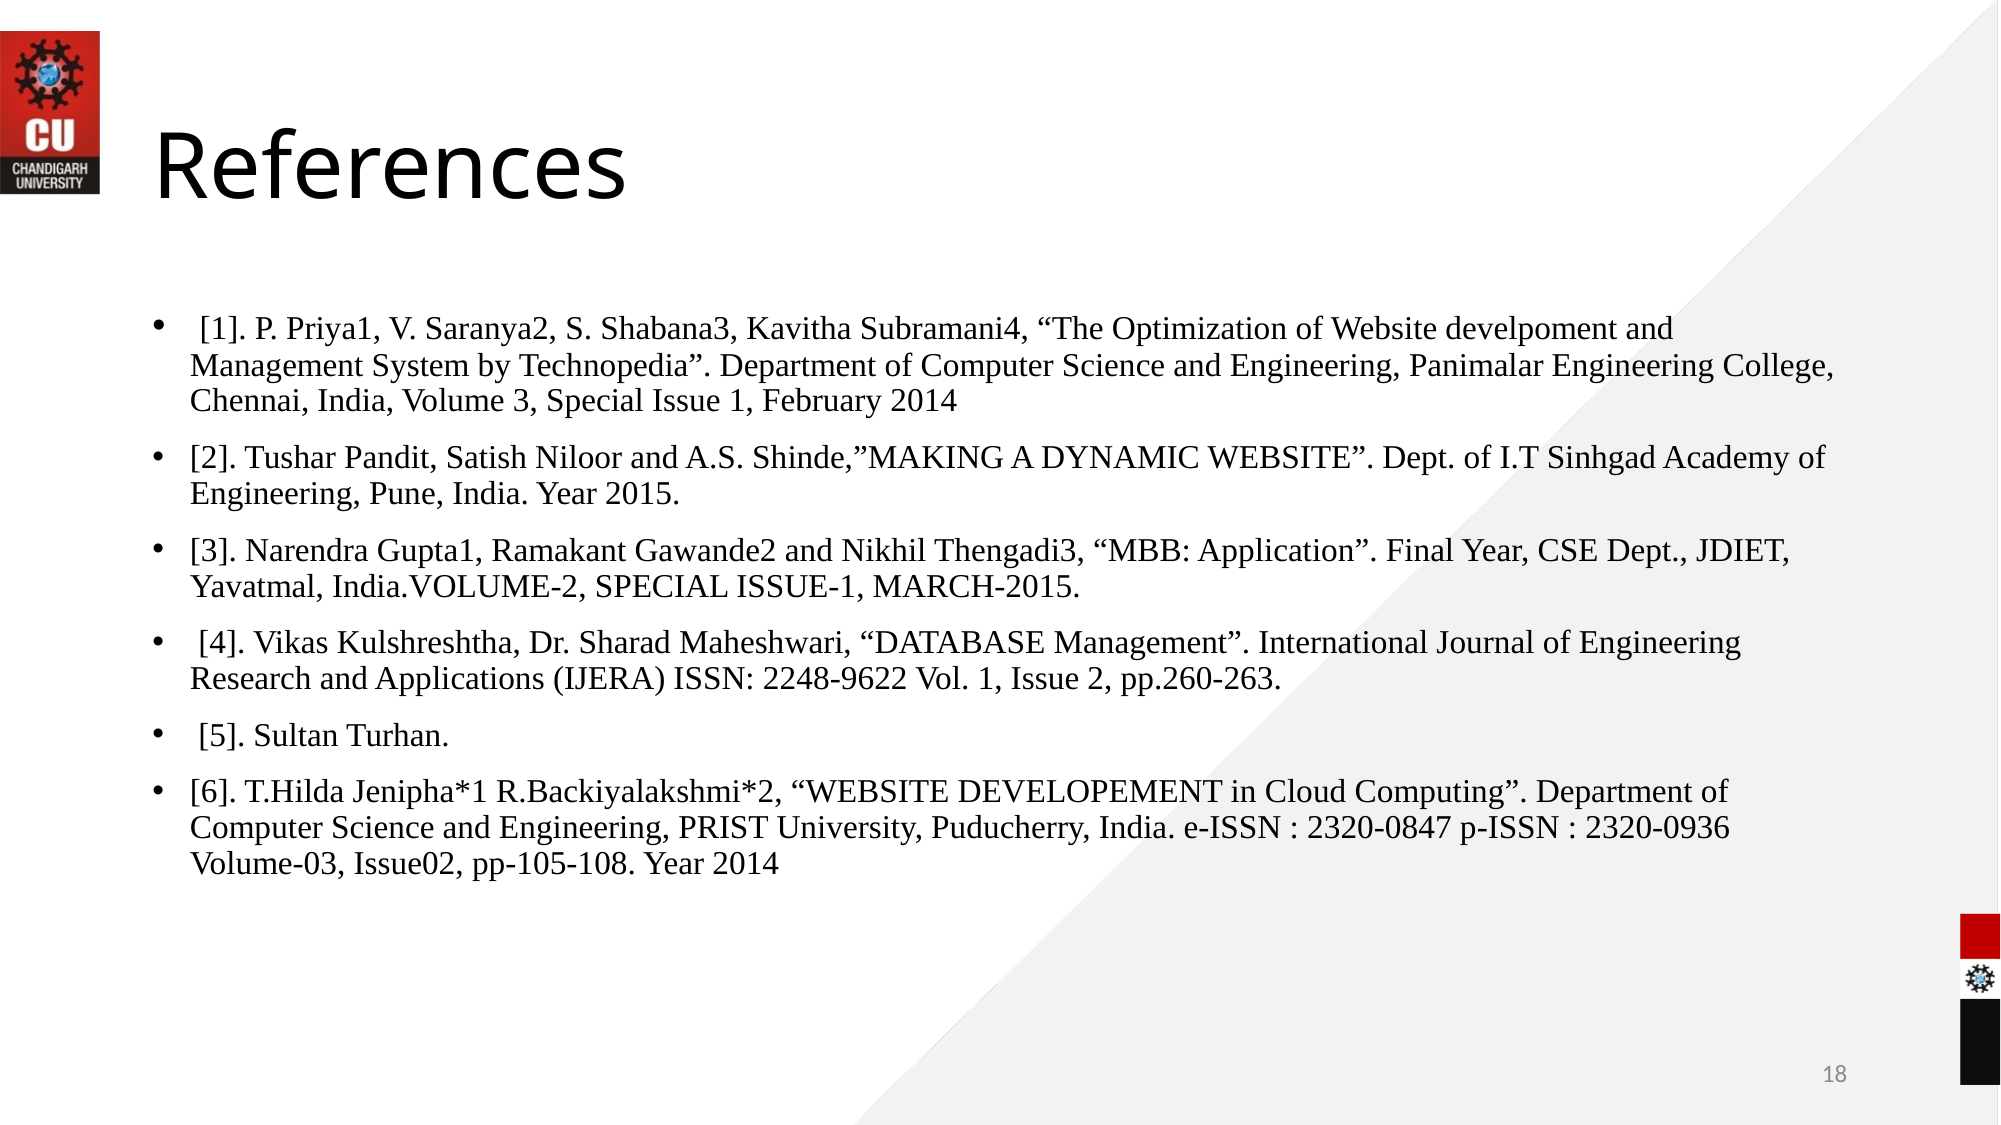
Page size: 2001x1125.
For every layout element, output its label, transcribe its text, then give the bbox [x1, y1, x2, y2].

list [1]. P. Priya1, V. Saranya2, S. Shabana3, Kavitha Subramani4, “The Optimization of Website develpoment and Management System by Technopedia”. Department of Computer Science and Engineering, Panimalar Engineering College, Chennai, India, Volume 3, Special Issue 1, February 2014 [2]. Tushar Pandit, Satish Niloor and A.S. Shinde,”MAKING A DYNAMIC WEBSITE”. Dept. of I.T Sinhgad Academy of Engineering, Pune, India. Year 2015. [3]. Narendra Gupta1, Ramakant Gawande2 and Nikhil Thengadi3, “MBB: Application”. Final Year, CSE Dept., JDIET, Yavatmal, India.VOLUME-2, SPECIAL ISSUE-1, MARCH-2015. [4]. Vikas Kulshreshtha, Dr. Sharad Maheshwari, “DATABASE Management”. International Journal of Engineering Research and Applications (IJERA) ISSN: 2248-9622 Vol. 1, Issue 2, pp.260-263. [5]. Sultan Turhan. [6]. T.Hilda Jenipha*1 R.Backiyalakshmi*2, “WEBSITE DEVELOPEMENT in Cloud Computing”. Department of Computer Science and Engineering, PRIST University, Puducherry, India. e-ISSN : 2320-0847 p-ISSN : 2320-0936 Volume-03, Issue02, pp-105-108. Year 2014 [137, 299, 1863, 1014]
picture [0, 0, 2001, 1125]
title References [137, 59, 1863, 278]
slide_number 18 [1412, 1042, 1863, 1103]
